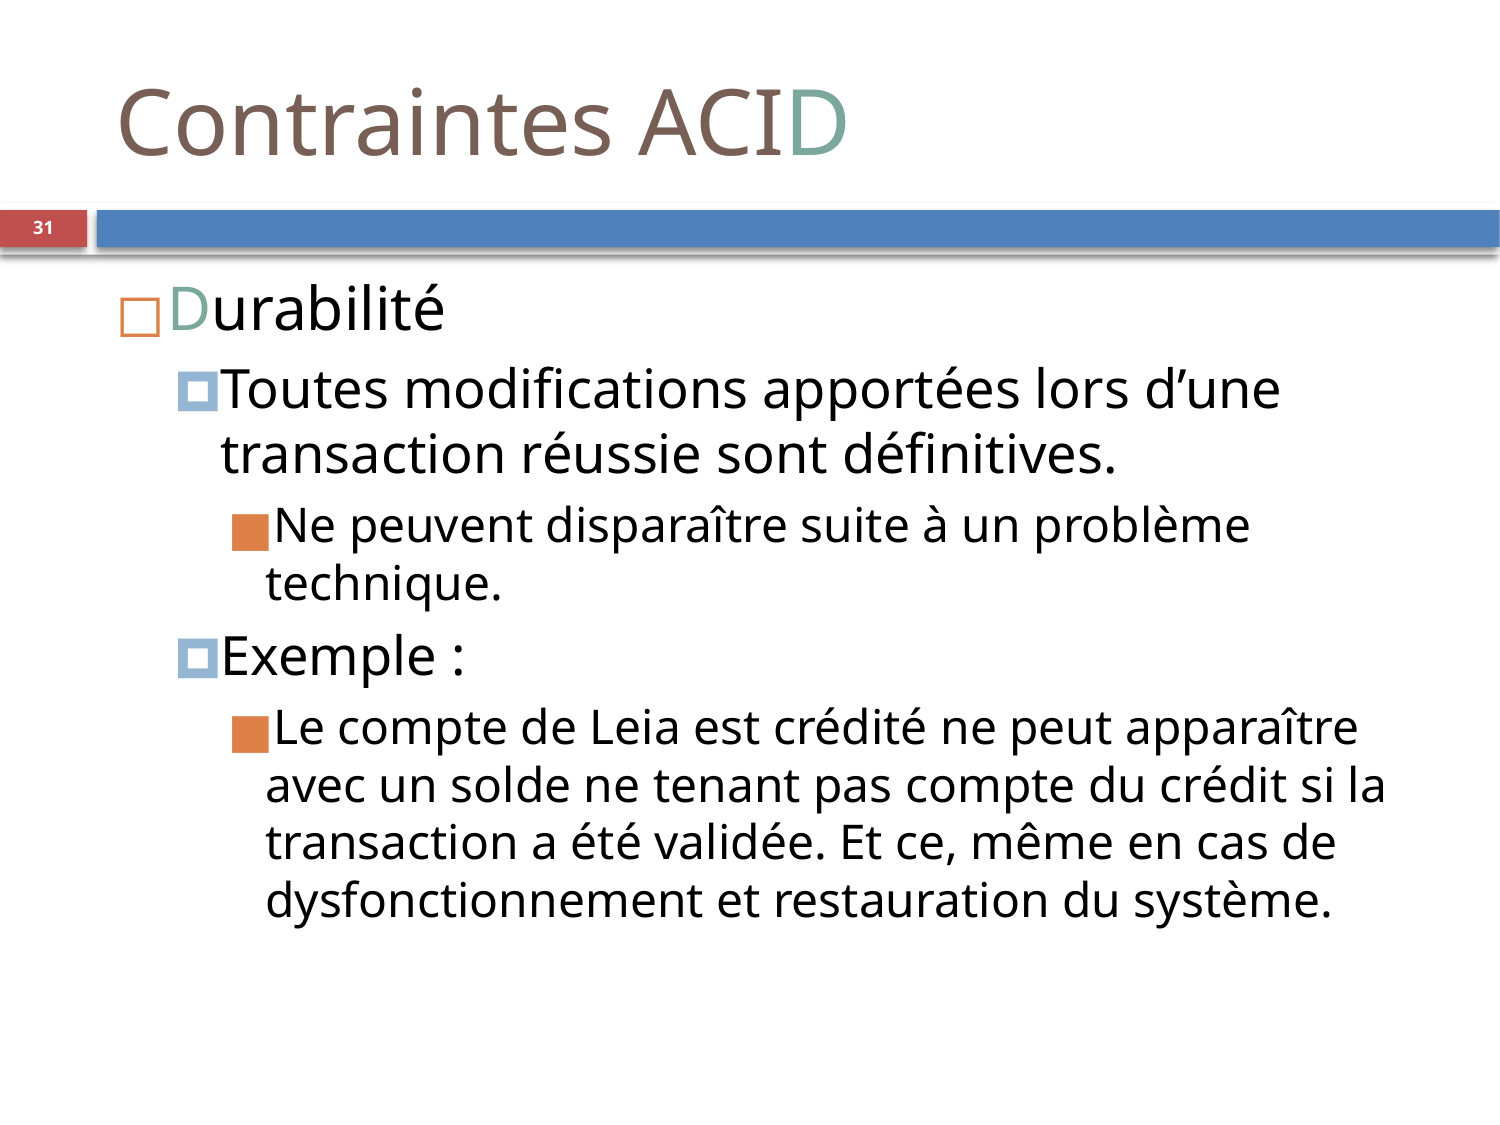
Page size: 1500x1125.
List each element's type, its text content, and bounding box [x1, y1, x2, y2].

text_box Contraintes ACID [100, 37, 1438, 200]
text_box ‹#› [0, 208, 88, 249]
text_box Durabilité Toutes modifications apportées lors d’une transaction réussie sont définitives. Ne peuvent disparaître suite à un problème technique. Exemple : Le compte de Leia est crédité ne peut apparaître avec un solde ne tenant pas compte du crédit si la transaction a été validée. Et ce, même en cas de dysfonctionnement et restauration du système. [100, 262, 1438, 1072]
